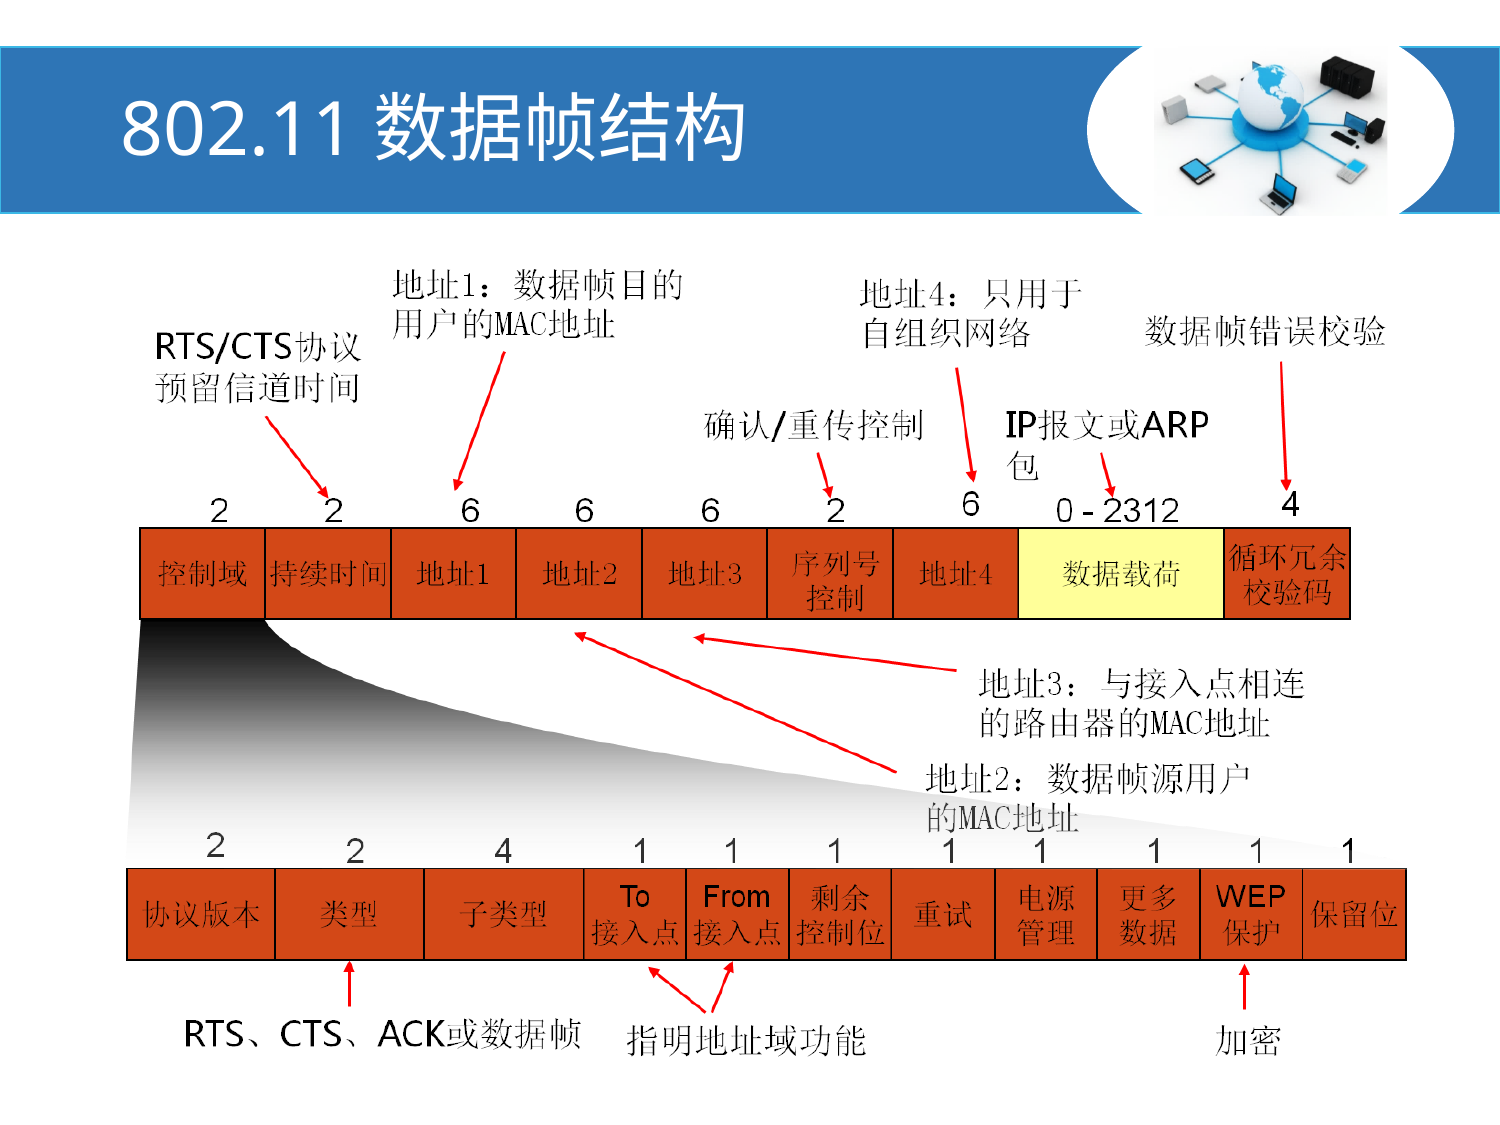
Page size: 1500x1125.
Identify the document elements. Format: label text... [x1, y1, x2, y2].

picture [121, 249, 1418, 1068]
picture [1154, 46, 1388, 216]
title 802.11数据帧结构 [105, 50, 1060, 214]
